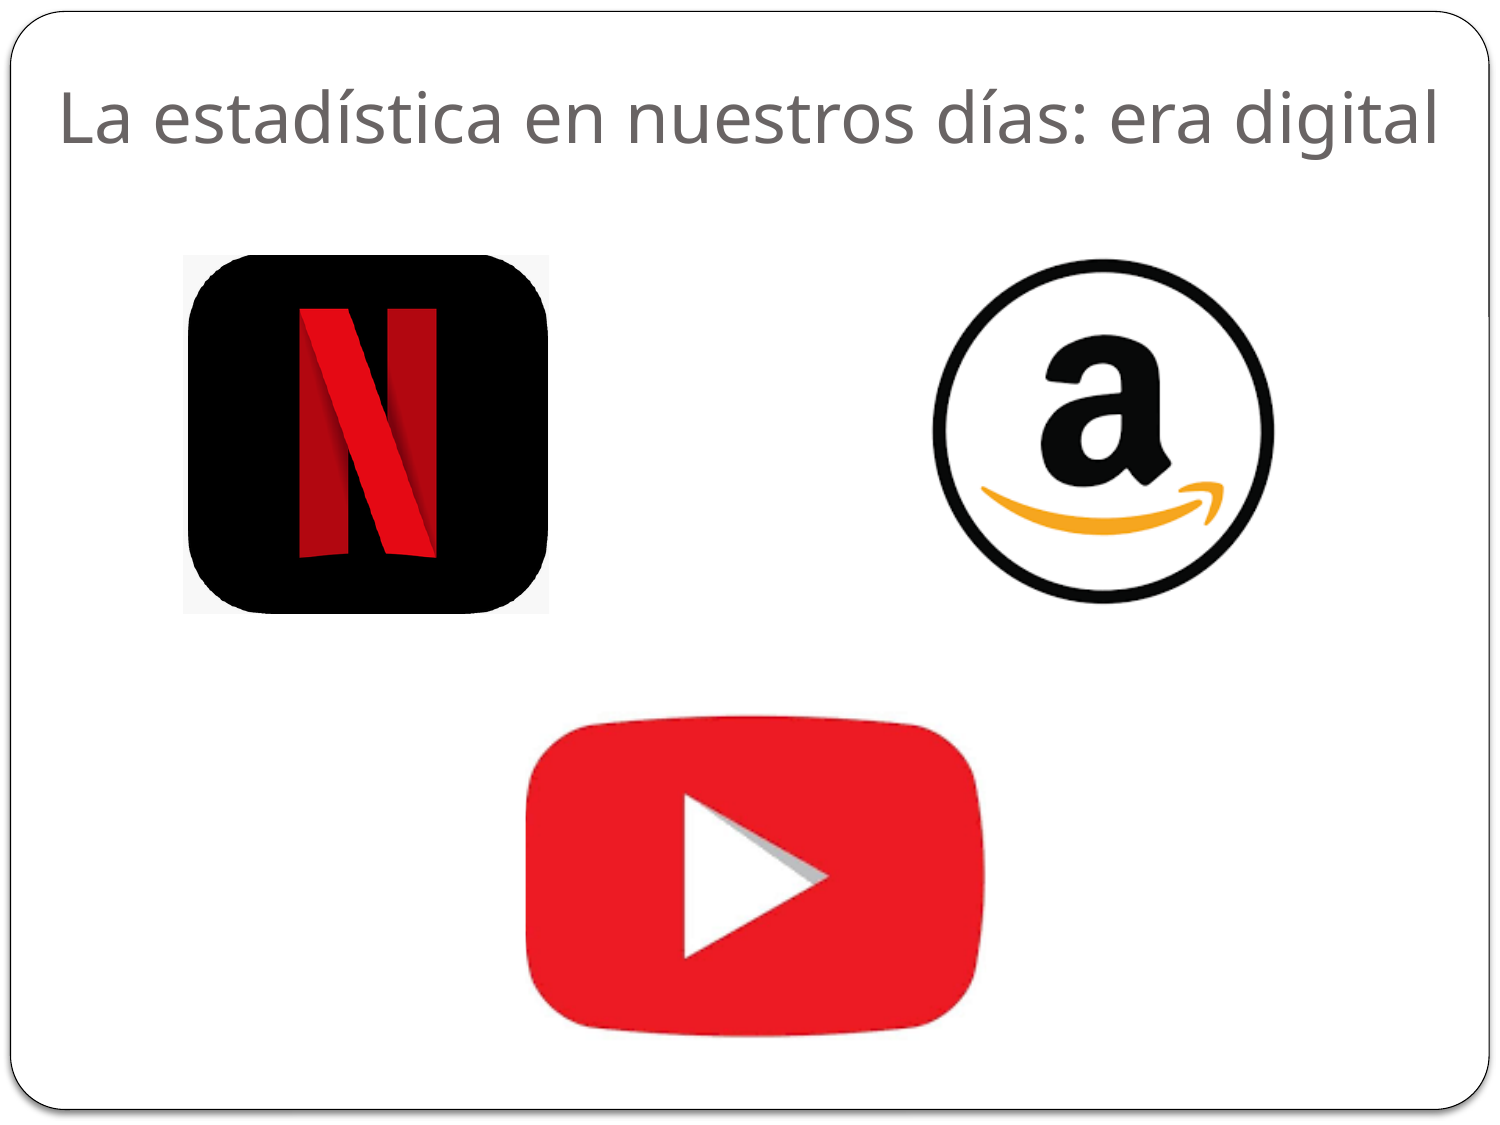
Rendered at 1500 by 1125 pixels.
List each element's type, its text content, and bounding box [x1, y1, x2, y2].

picture [525, 703, 987, 1046]
title La estadística en nuestros días: era digital [41, 45, 1459, 173]
picture [182, 255, 550, 614]
picture [926, 255, 1279, 608]
